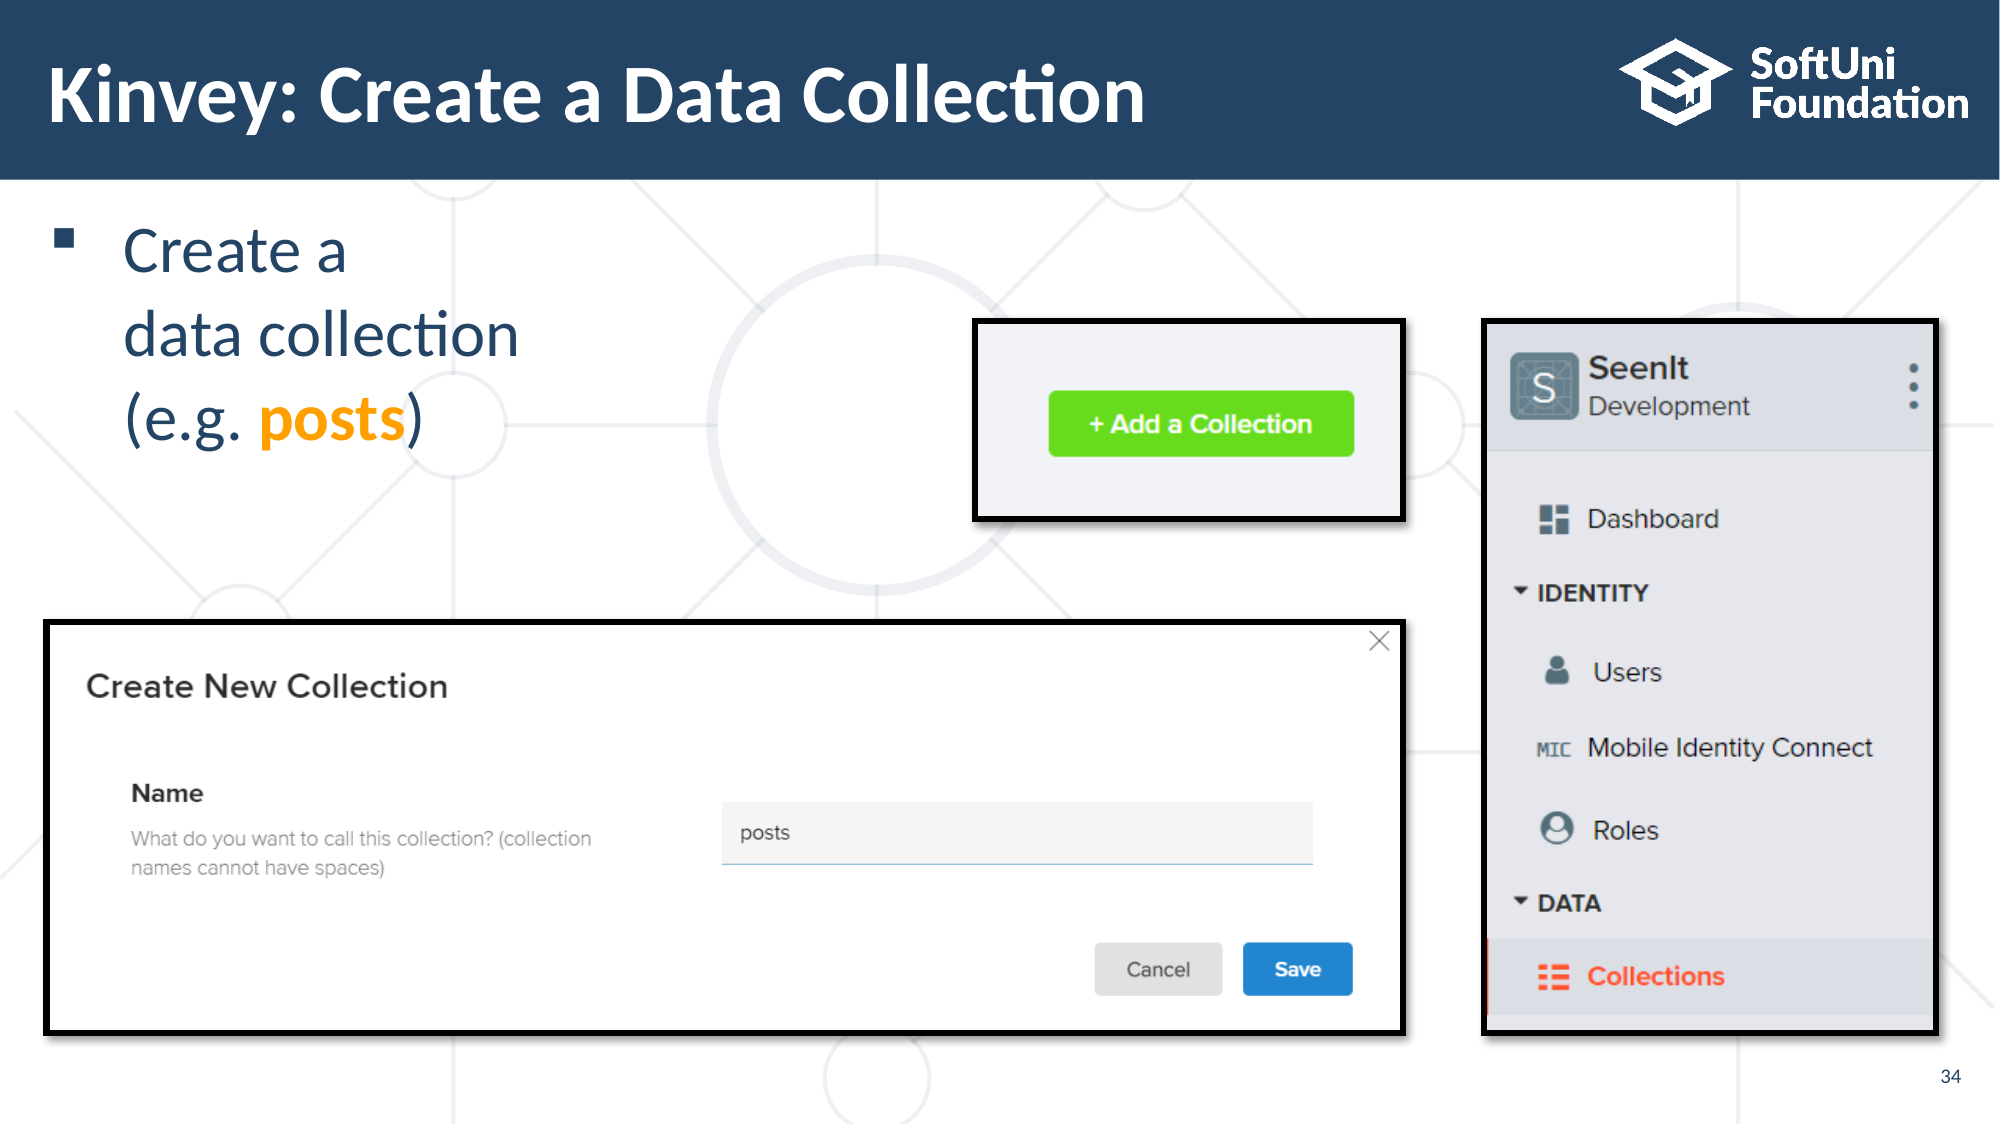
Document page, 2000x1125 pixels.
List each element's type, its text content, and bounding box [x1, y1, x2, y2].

slide_number 34 [1896, 1049, 1968, 1101]
picture [1618, 38, 1968, 126]
picture [977, 323, 1400, 517]
picture [49, 624, 1400, 1031]
title Kinvey: Create a Data Collection [31, 16, 1591, 162]
list Create a data collection (e.g. posts) [31, 196, 1970, 1050]
picture [1486, 323, 1934, 1031]
